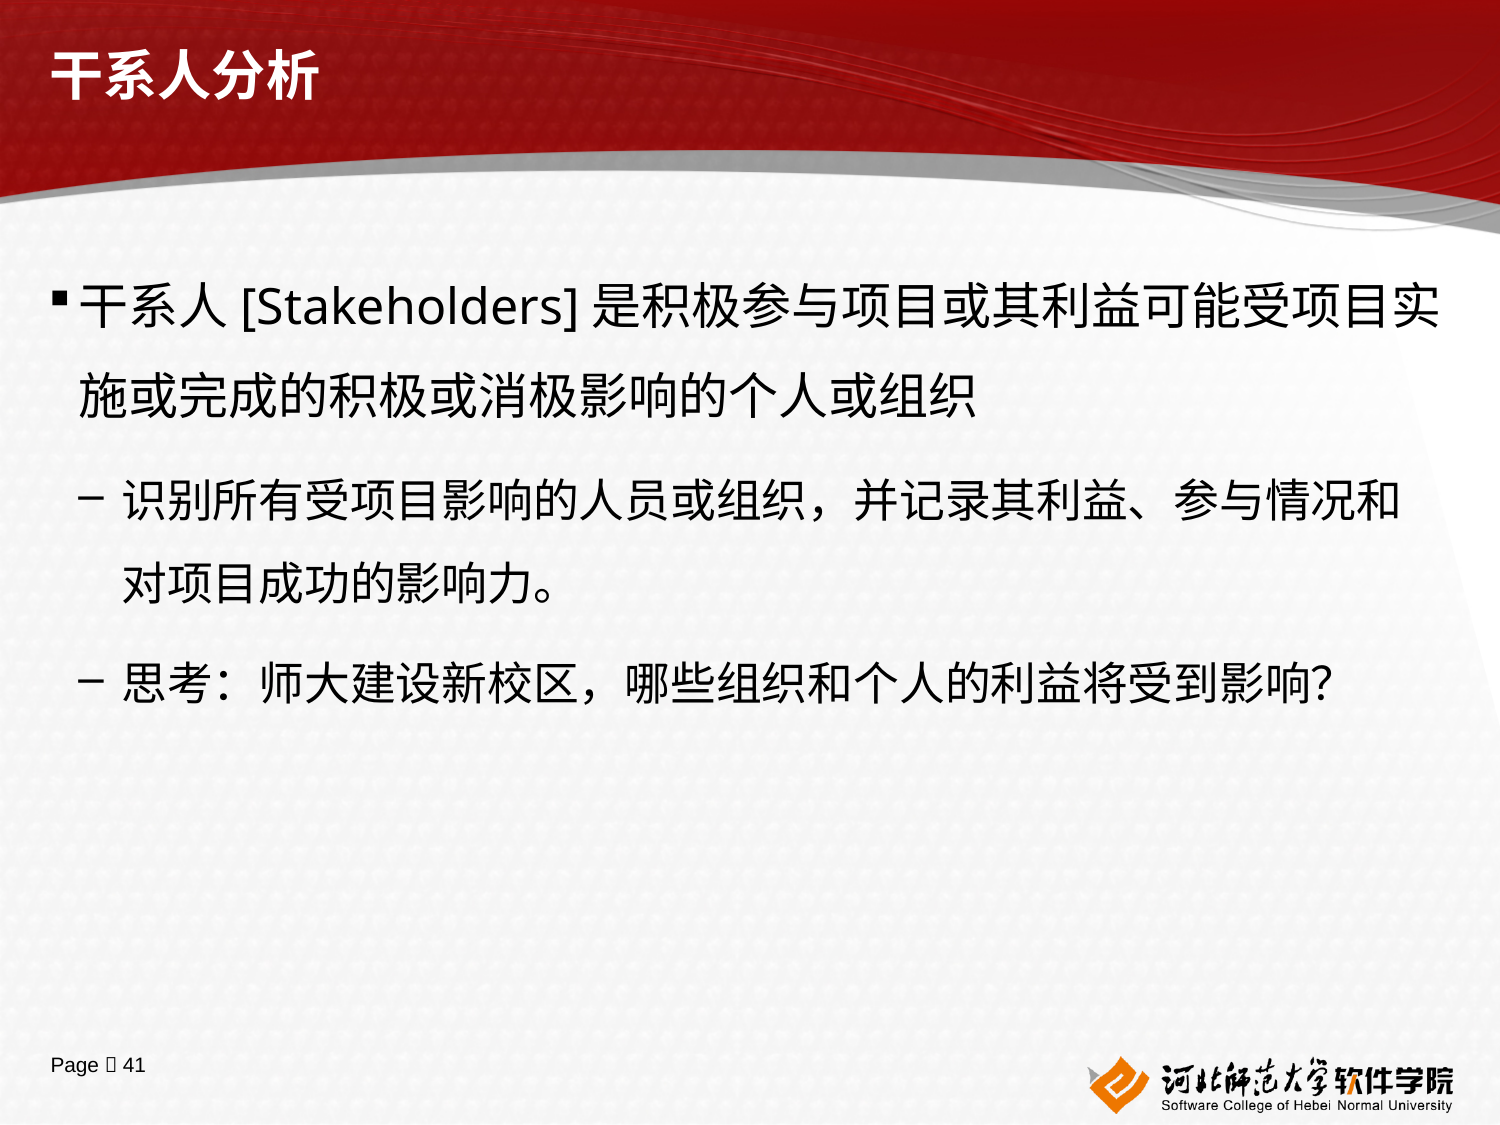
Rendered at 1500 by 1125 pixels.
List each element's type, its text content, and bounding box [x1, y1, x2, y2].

title 干系人分析 [48, 41, 1448, 148]
picture [0, 0, 1500, 1125]
list 干系人[Stakeholders]是积极参与项目或其利益可能受项目实施或完成的积极或消极影响的个人或组织 识别所有受项目影响的人员或组织，并记录其利益、参与情况和对项目成功的影响力。 思考：师大建设新校区，哪些组织和个人的利益将受到影响？ [48, 243, 1448, 952]
